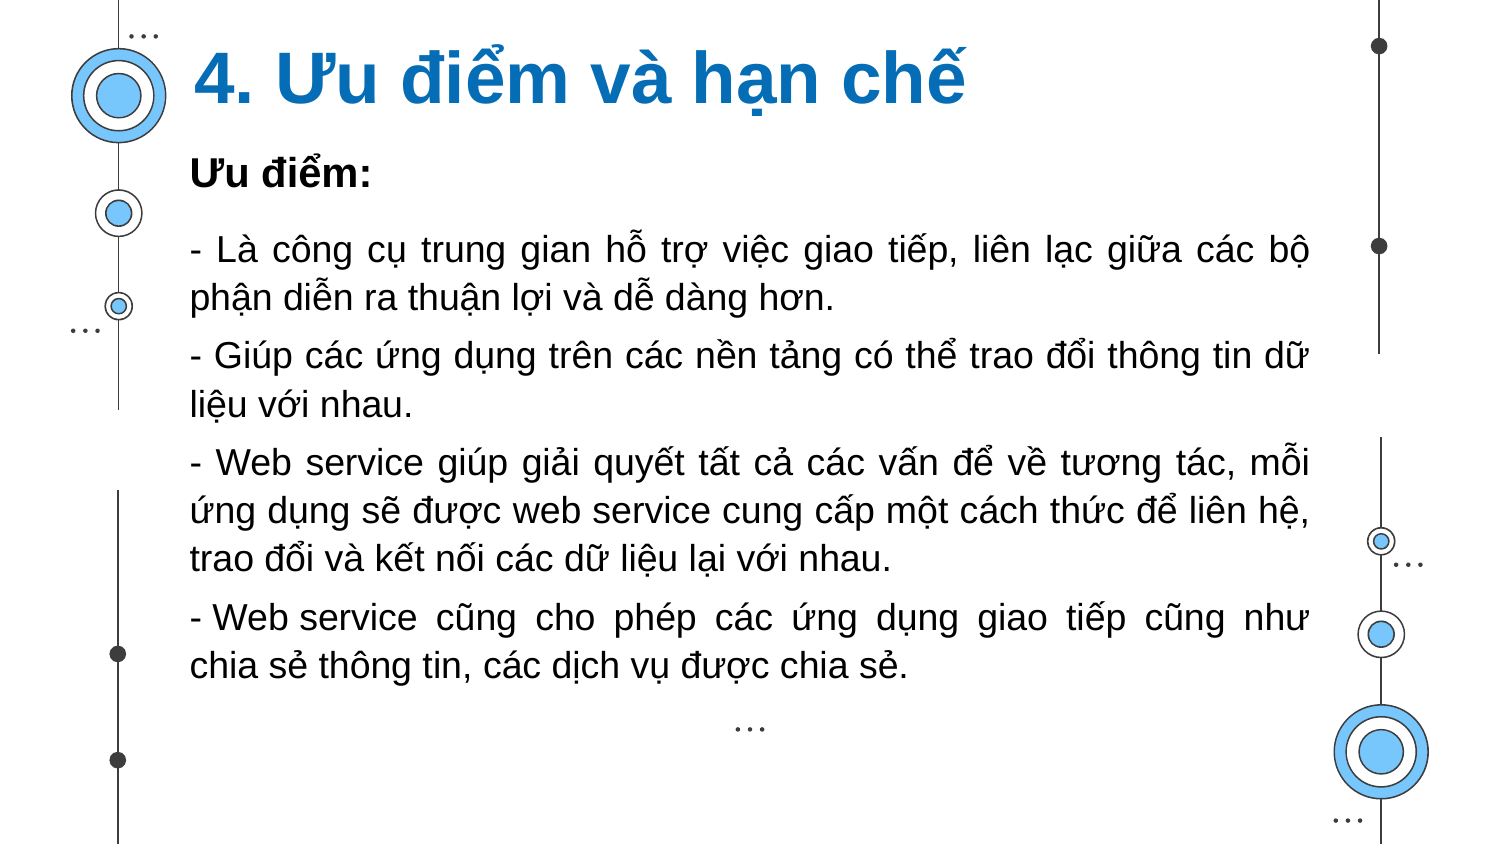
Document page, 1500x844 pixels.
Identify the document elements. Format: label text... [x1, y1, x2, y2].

text_box - Là công cụ trung gian hỗ trợ việc giao tiếp, liên lạc giữa các bộ phận diễn ra thuận lợi và dễ dàng hơn. - Giúp các ứng dụng trên các nền tảng có thể trao đổi thông tin dữ liệu với nhau. - Web service giúp giải quyết tất cả các vấn để về tương tác, mỗi ứng dụng sẽ được web service cung cấp một cách thức để liên hệ, trao đổi và kết nối các dữ liệu lại với nhau. - Web service cũng cho phép các ứng dụng giao tiếp cũng như chia sẻ thông tin, các dịch vụ được chia sẻ. [174, 214, 1326, 694]
text_box Ưu điểm: [174, 137, 925, 203]
text_box 4. Ưu điểm và hạn chế [179, 23, 983, 126]
